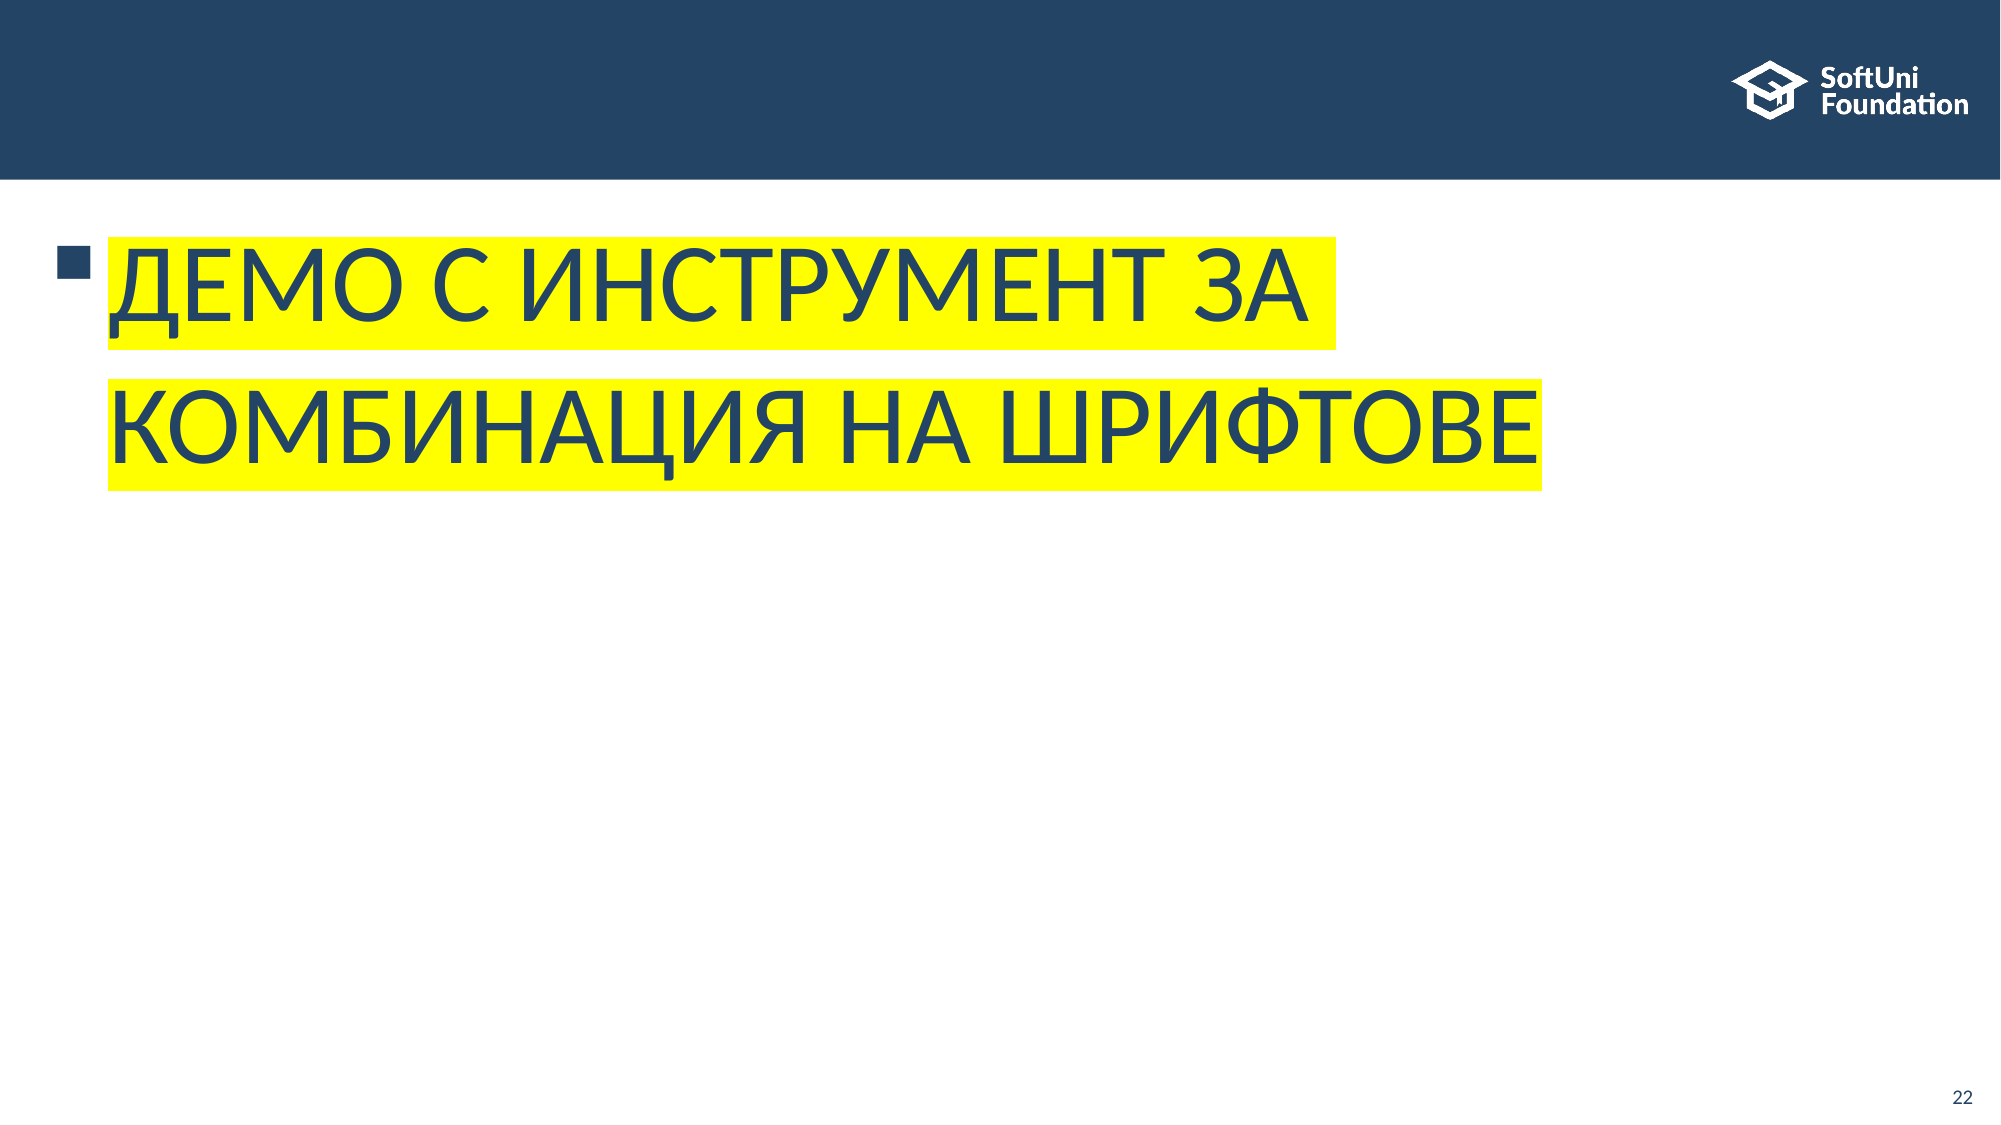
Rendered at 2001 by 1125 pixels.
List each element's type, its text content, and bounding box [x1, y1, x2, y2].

picture [1731, 60, 1968, 120]
list ДЕМО С ИНСТРУМЕНТ ЗА КОМБИНАЦИЯ НА ШРИФТОВЕ [31, 196, 1970, 1104]
slide_number 22 [1927, 1067, 1989, 1117]
